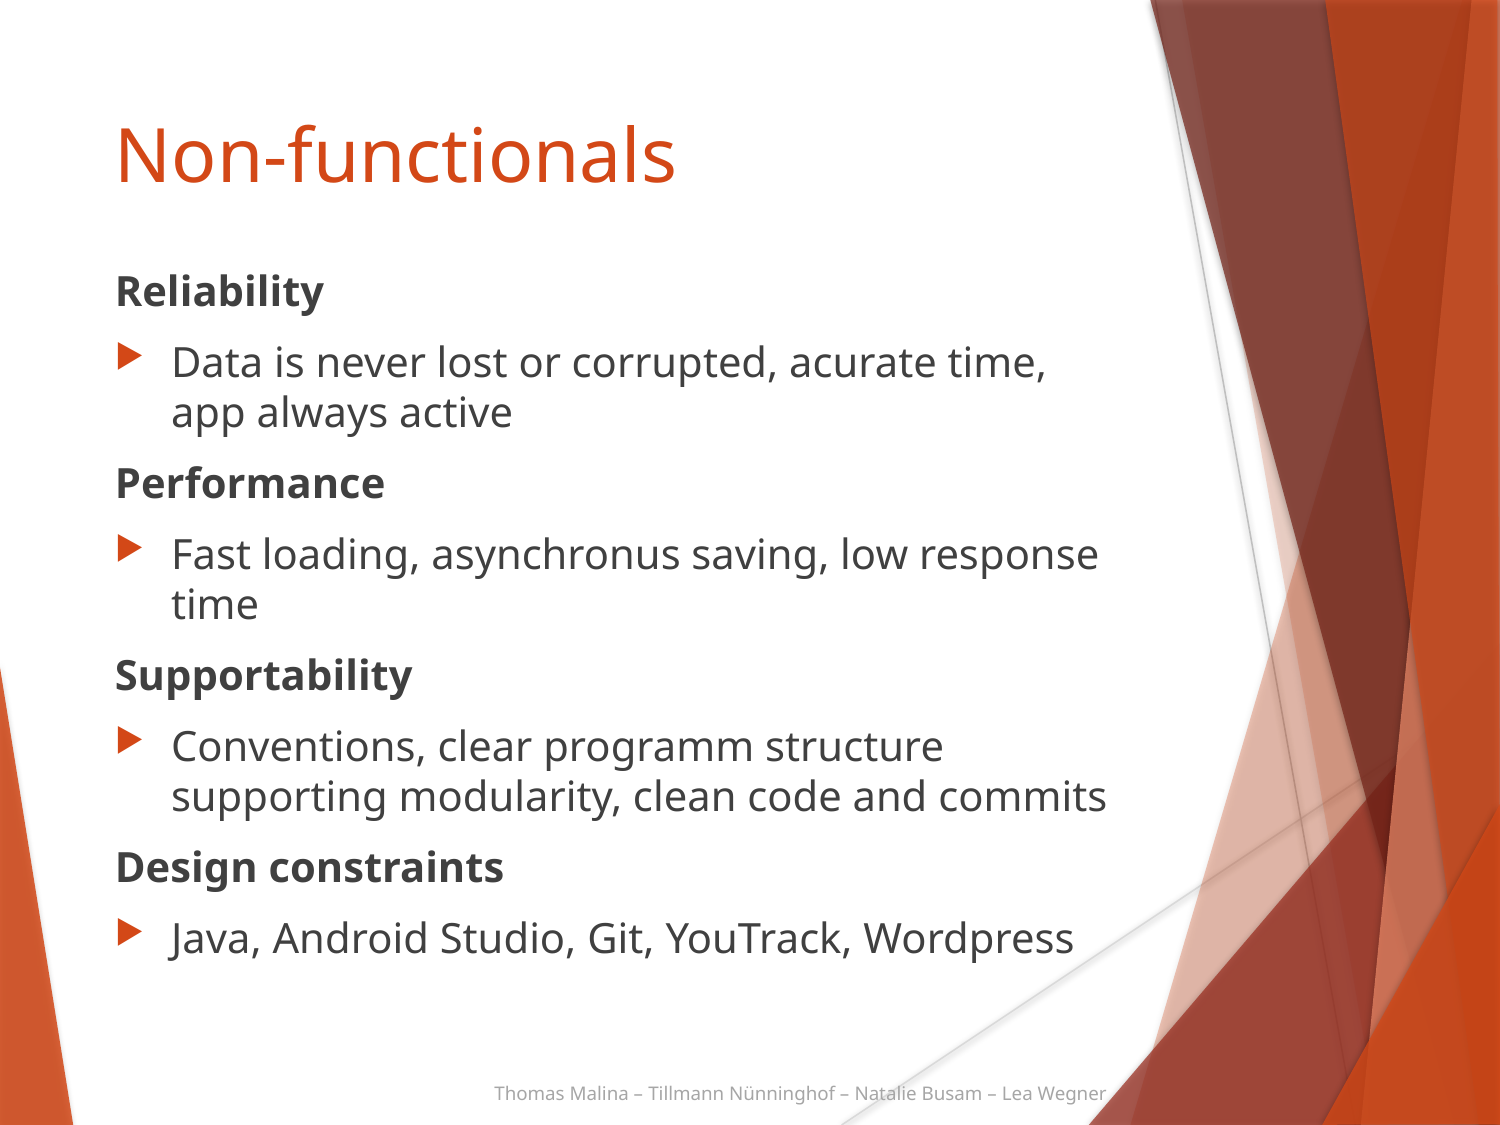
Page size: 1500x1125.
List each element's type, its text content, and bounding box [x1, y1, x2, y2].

text_box Non-functionals [99, 99, 1142, 257]
text_box Reliability Data is never lost or corrupted, acurate time, app always active Performance Fast loading, asynchronus saving, low response time Supportability Conventions, clear programm structure supporting modularity, clean code and commits Design constraints Java, Android Studio, Git, YouTrack, Wordpress [99, 257, 1142, 1038]
text_box Thomas Malina – Tillmann Nünninghof – Natalie Busam – Lea Wegner [84, 1063, 1126, 1123]
